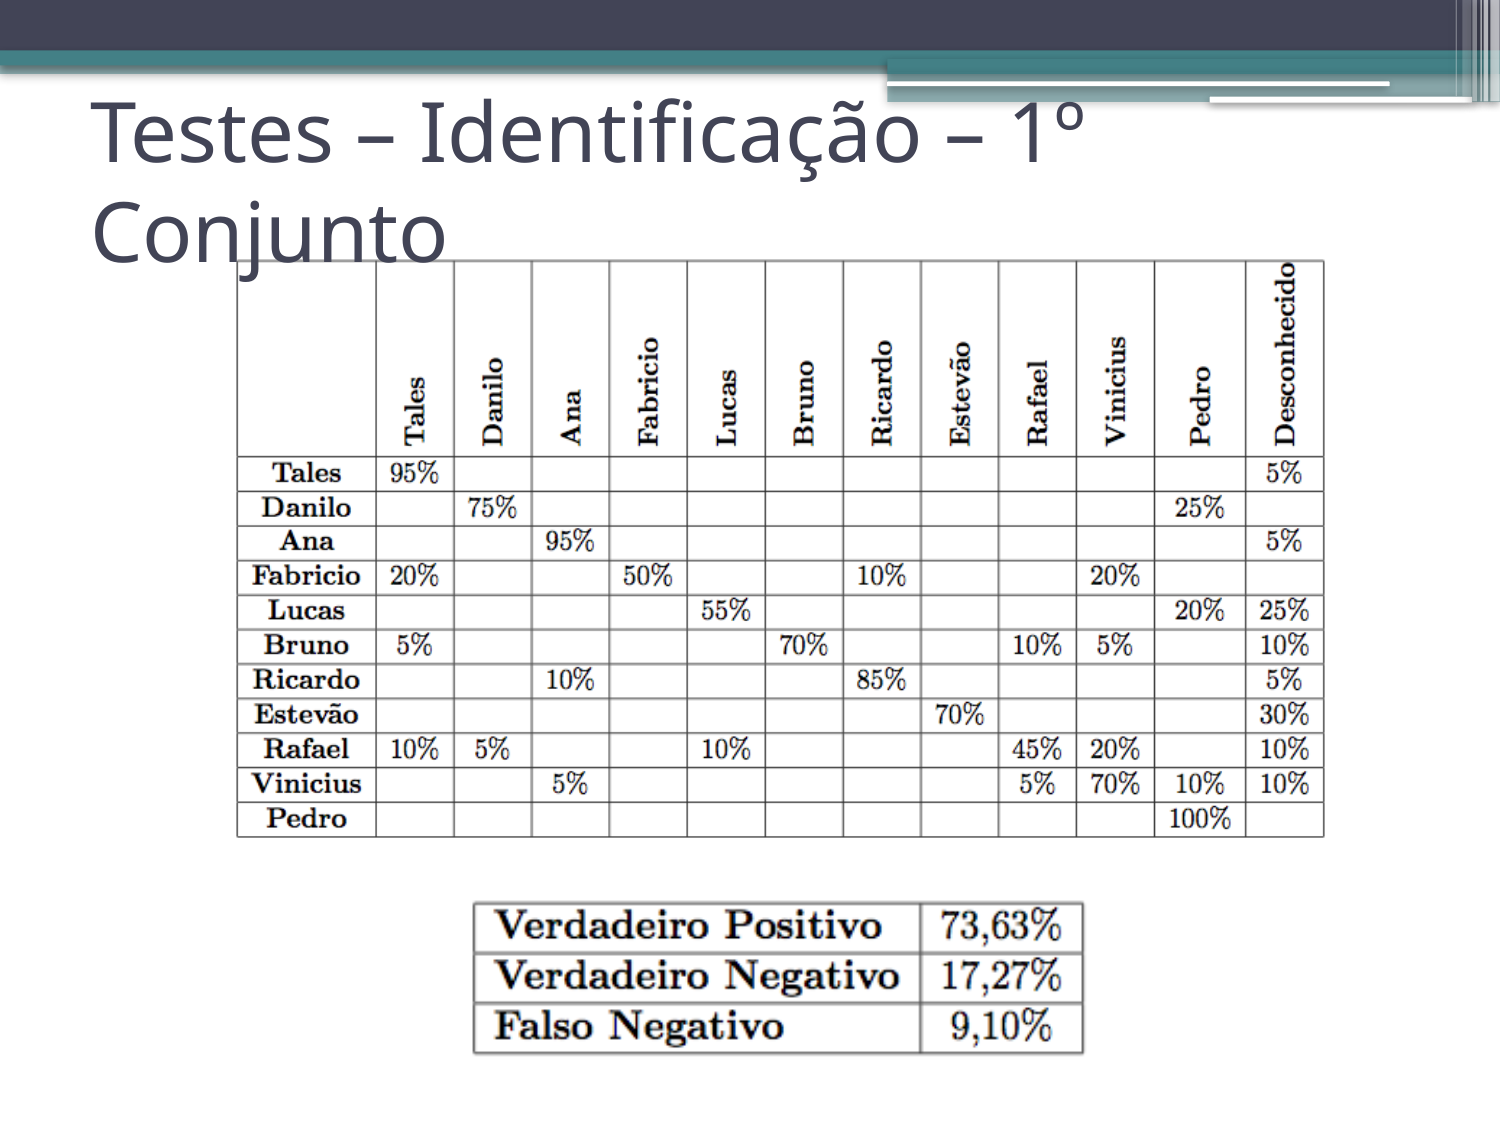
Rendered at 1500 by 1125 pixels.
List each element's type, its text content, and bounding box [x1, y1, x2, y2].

picture [465, 893, 1102, 1070]
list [215, 202, 1345, 895]
title Testes – Identificação – 1º Conjunto [75, 91, 1425, 267]
